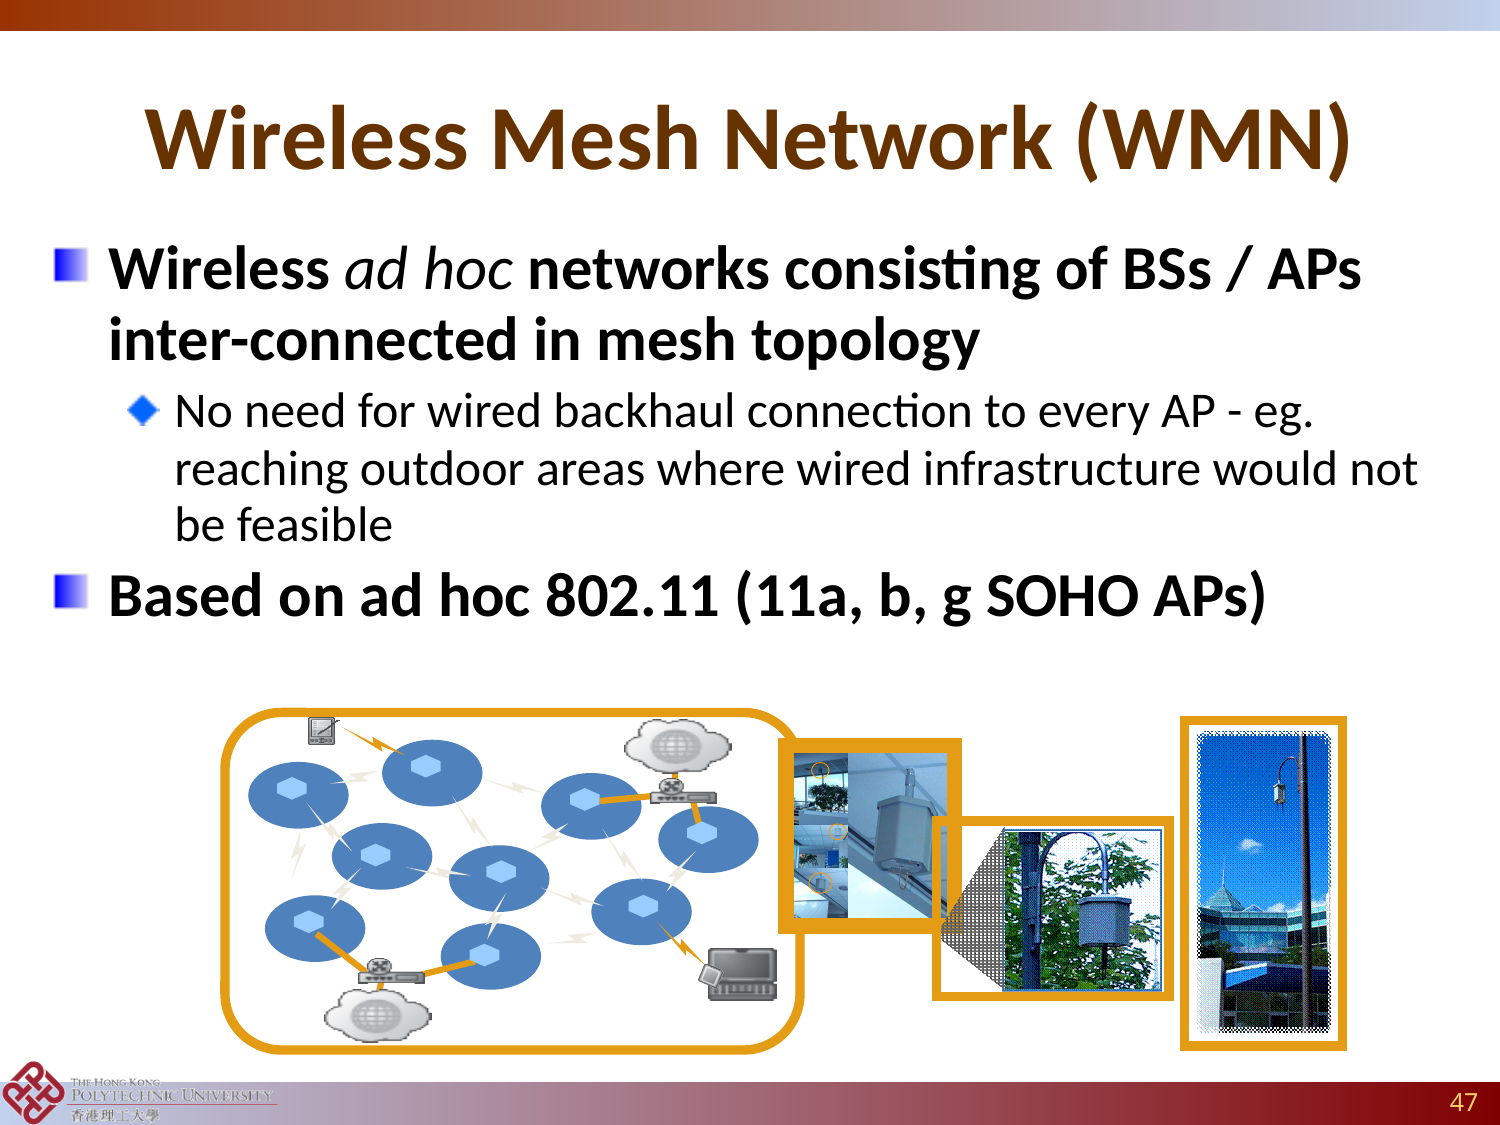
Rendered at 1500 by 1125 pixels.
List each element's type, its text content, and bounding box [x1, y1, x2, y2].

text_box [224, 712, 1338, 1051]
picture [52, 246, 92, 286]
title Wireless Mesh Network (WMN) [37, 87, 1463, 200]
picture [0, 1061, 278, 1125]
picture [127, 393, 160, 426]
picture [52, 572, 92, 613]
list Wireless ad hoc networks consisting of BSs / APs inter-connected in mesh topology No need for wired backhaul connection to every AP - eg. reaching outdoor areas where wired infrastructure would not be feasible Based on ad hoc 802.11 (11a, b, g SOHO APs) [37, 224, 1475, 663]
